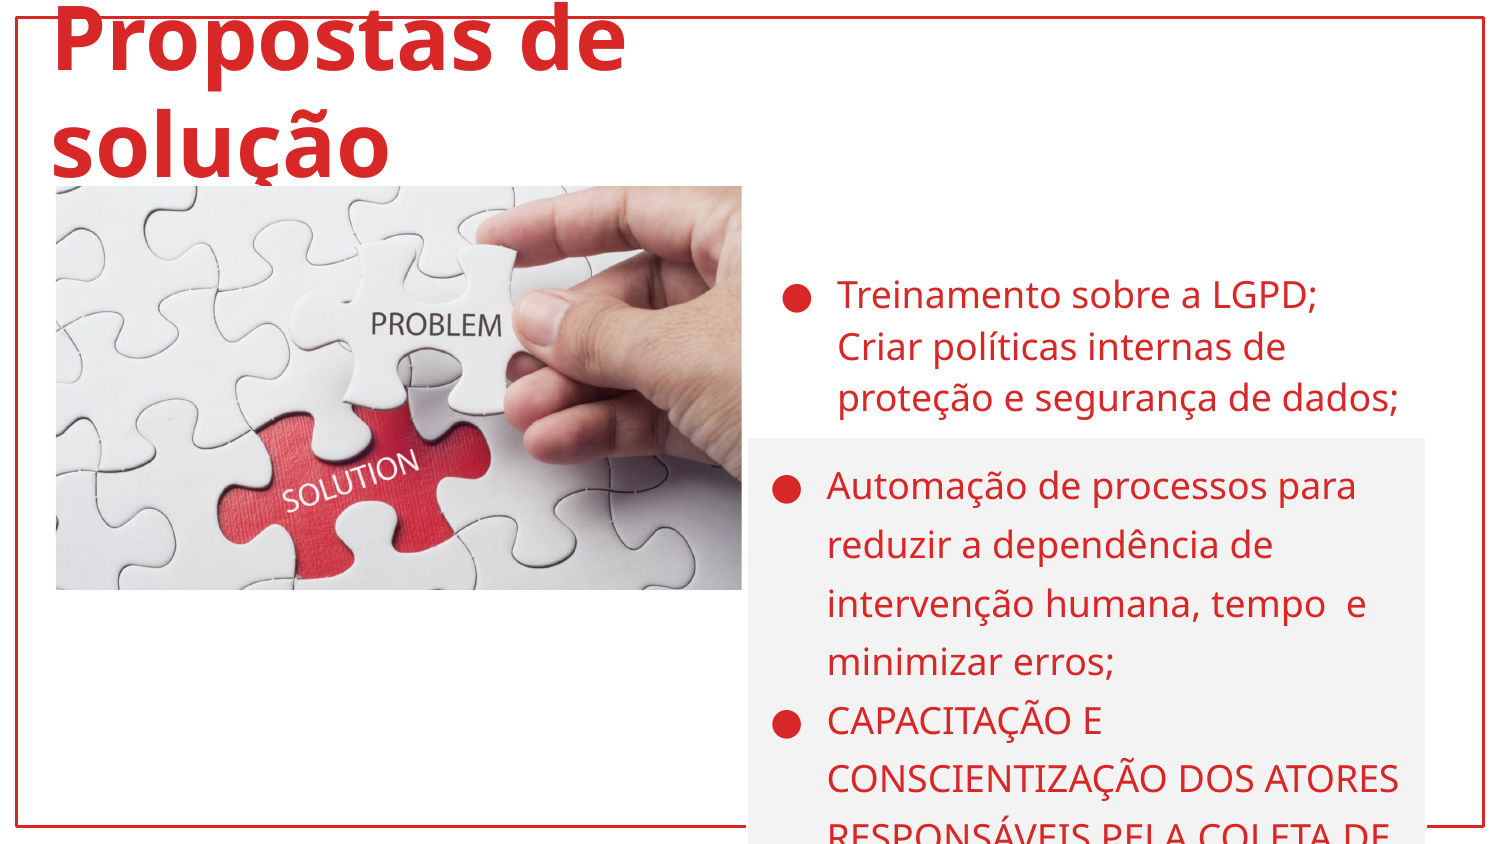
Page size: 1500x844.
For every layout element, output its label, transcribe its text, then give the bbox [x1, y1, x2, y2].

table_header Treinamento sobre a LGPD; Criar políticas internas de proteção e segurança de dados; [748, 255, 1425, 436]
table_cell Automação de processos para reduzir a dependência de intervenção humana, tempo e minimizar erros; CAPACITAÇÃO E CONSCIENTIZAÇÃO DOS ATORES RESPONSÁVEIS PELA COLETA DE DADOS; [748, 438, 1425, 844]
title Propostas de solução [35, 24, 747, 153]
picture [55, 185, 742, 590]
